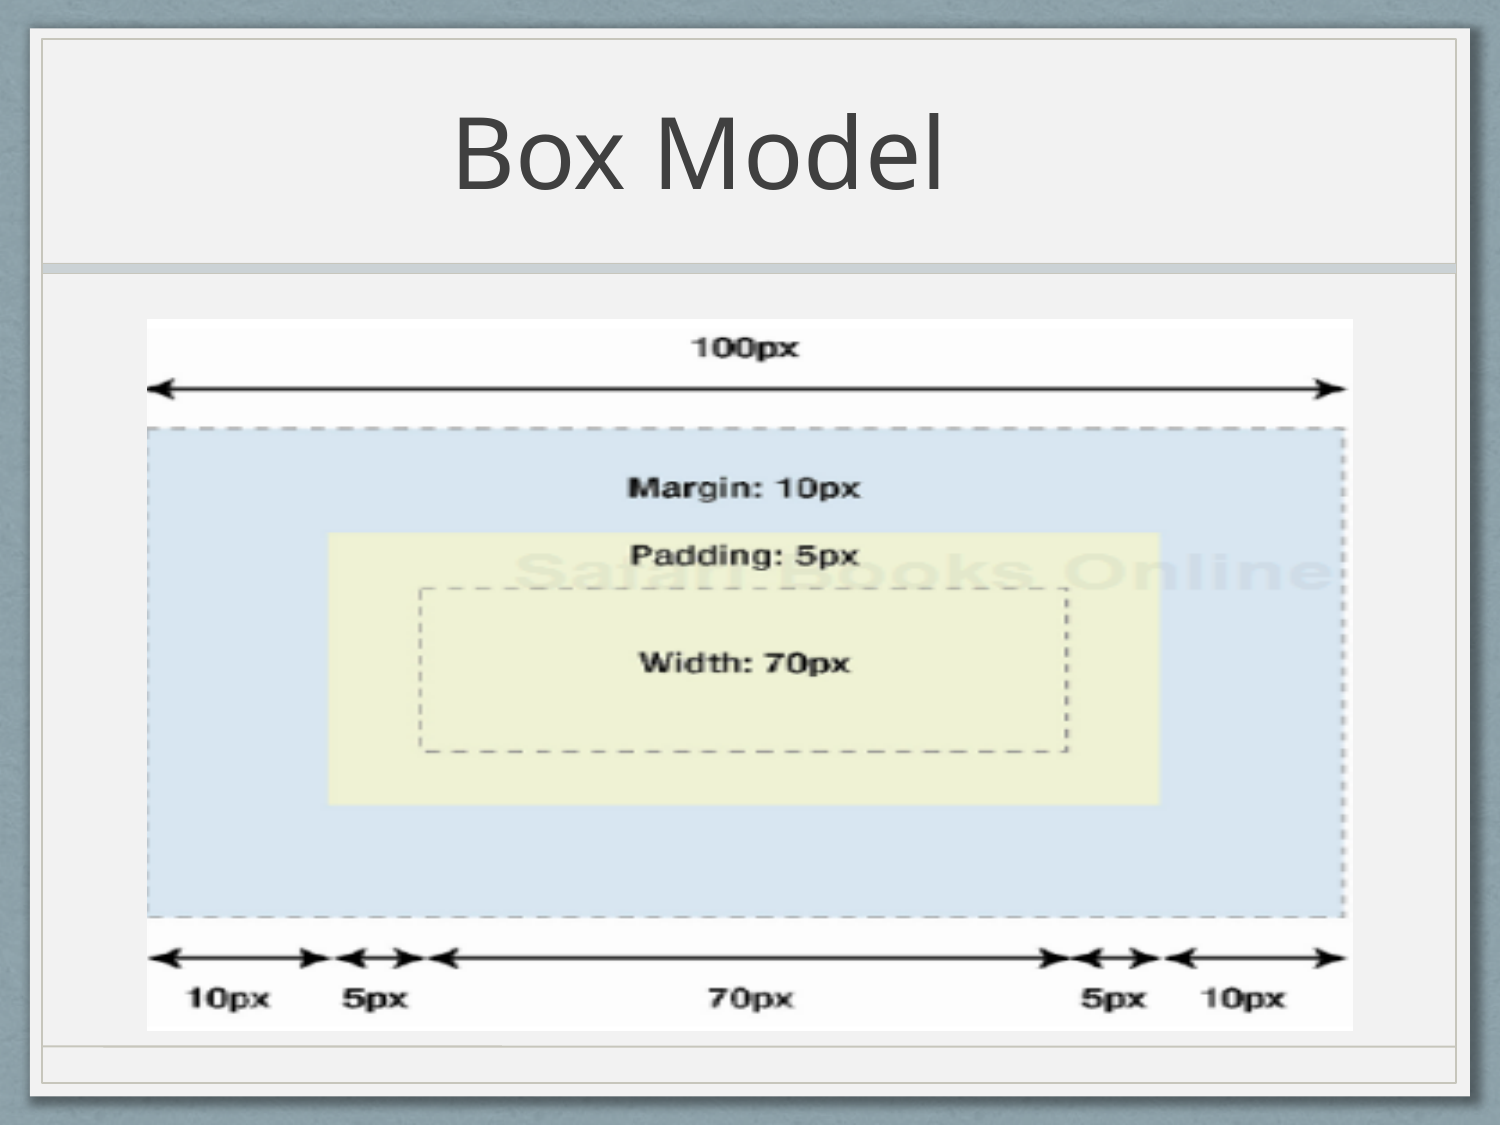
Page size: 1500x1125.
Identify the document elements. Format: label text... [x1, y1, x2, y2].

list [147, 307, 1354, 1032]
title Box Model [147, 40, 1353, 260]
